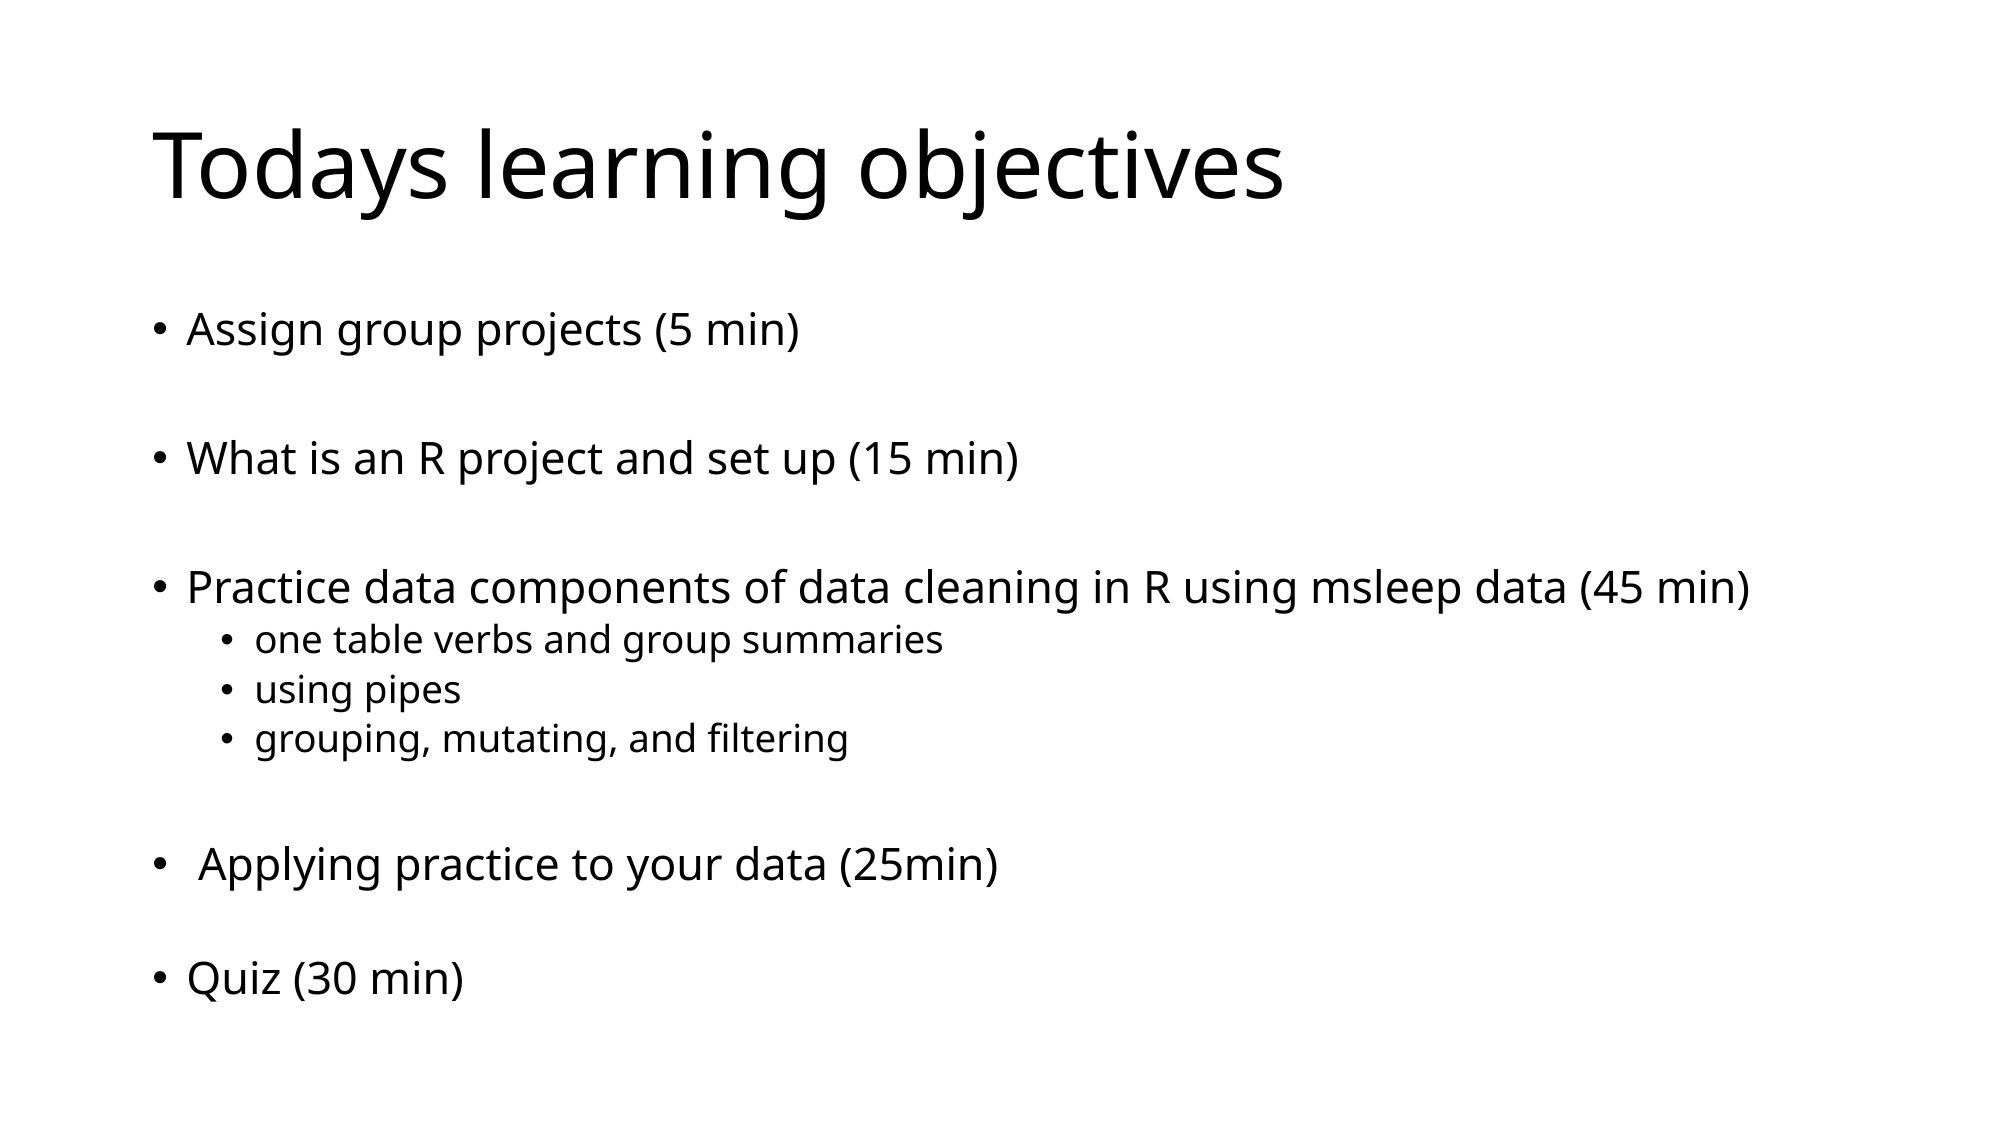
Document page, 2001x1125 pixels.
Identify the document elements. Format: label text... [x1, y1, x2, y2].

title Todays learning objectives [137, 59, 1863, 278]
list Assign group projects (5 min) What is an R project and set up (15 min) Practice data components of data cleaning in R using msleep data (45 min) one table verbs and group summaries using pipes grouping, mutating, and filtering Applying practice to your data (25min) Quiz (30 min) [137, 299, 1863, 1014]
